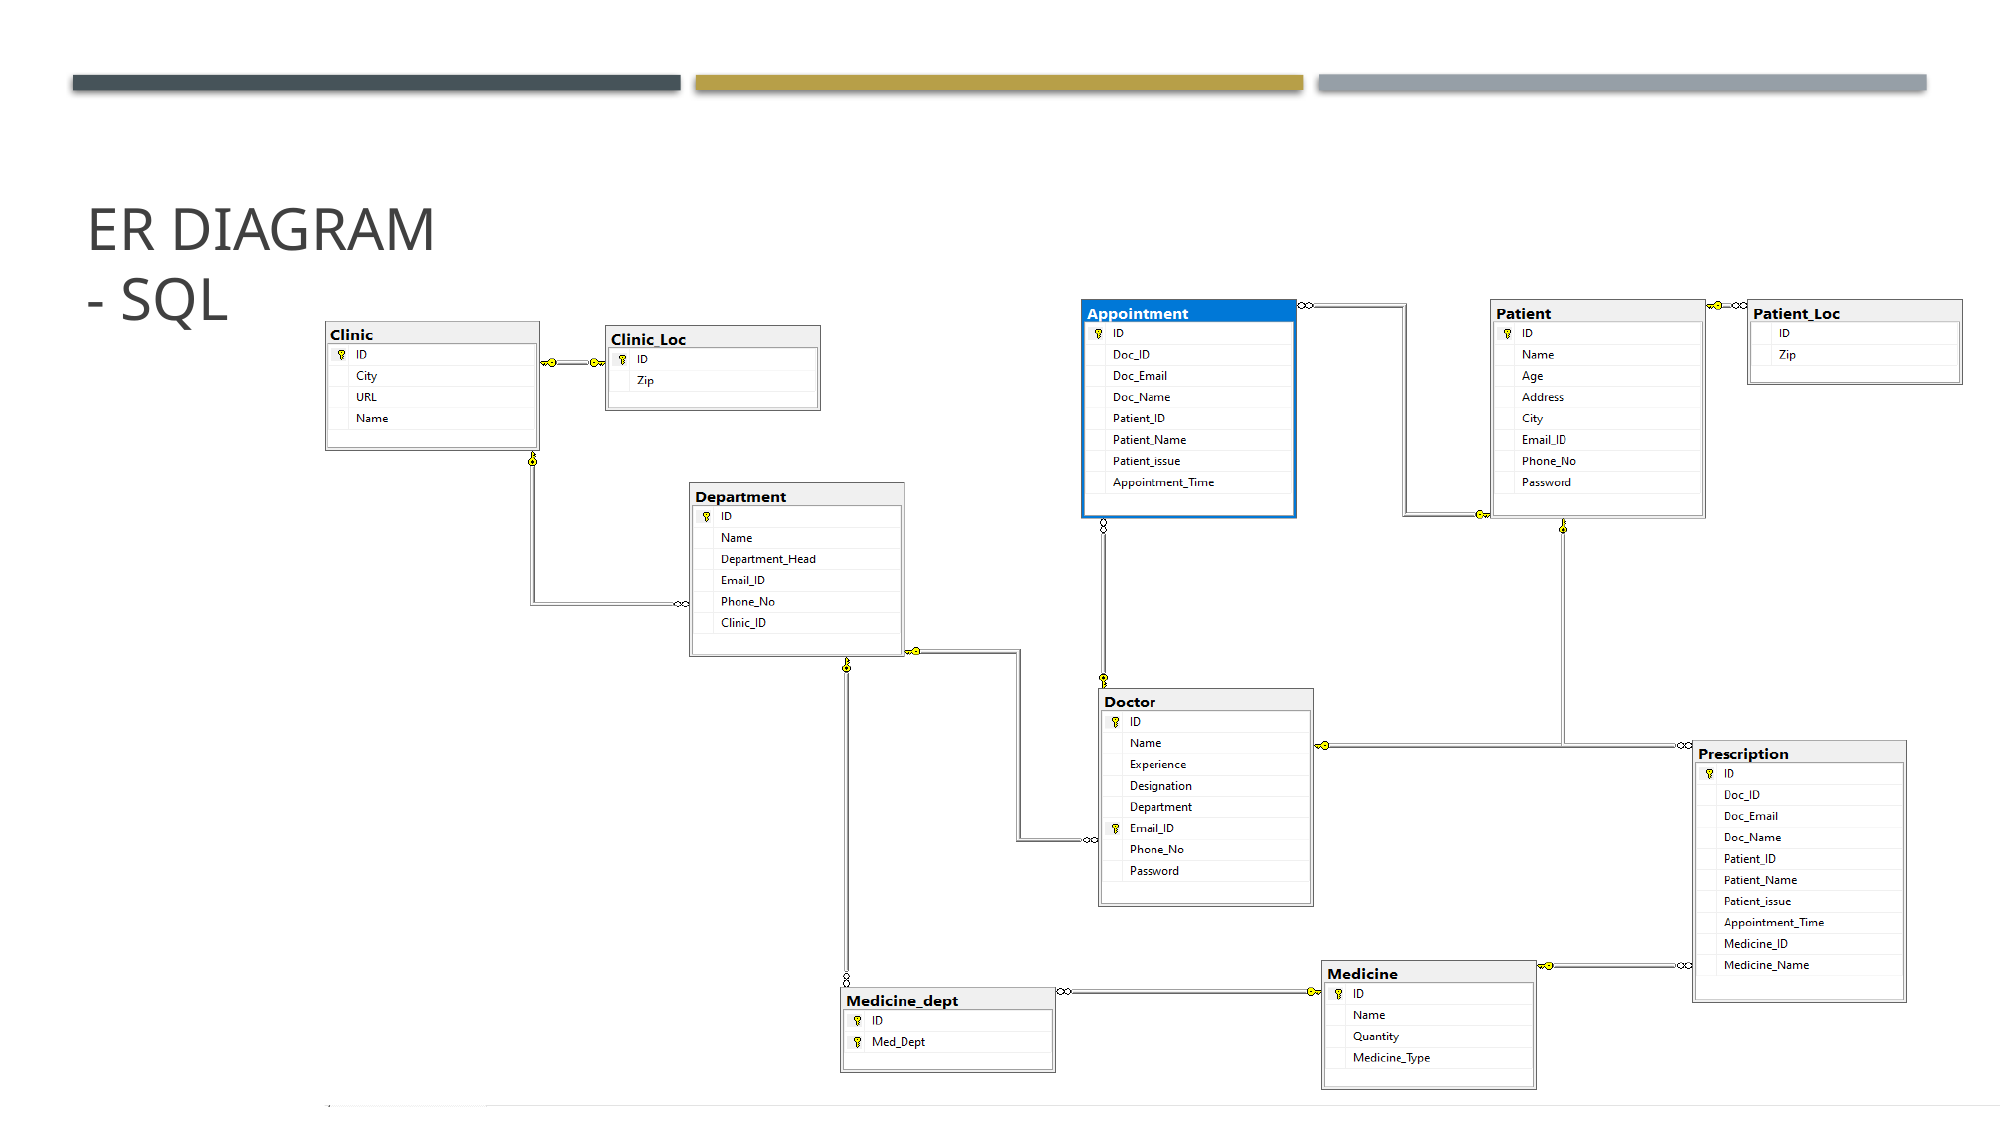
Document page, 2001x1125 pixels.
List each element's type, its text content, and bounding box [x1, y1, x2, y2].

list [324, 286, 2000, 1107]
title ER Diagram - SQL [71, 144, 479, 340]
